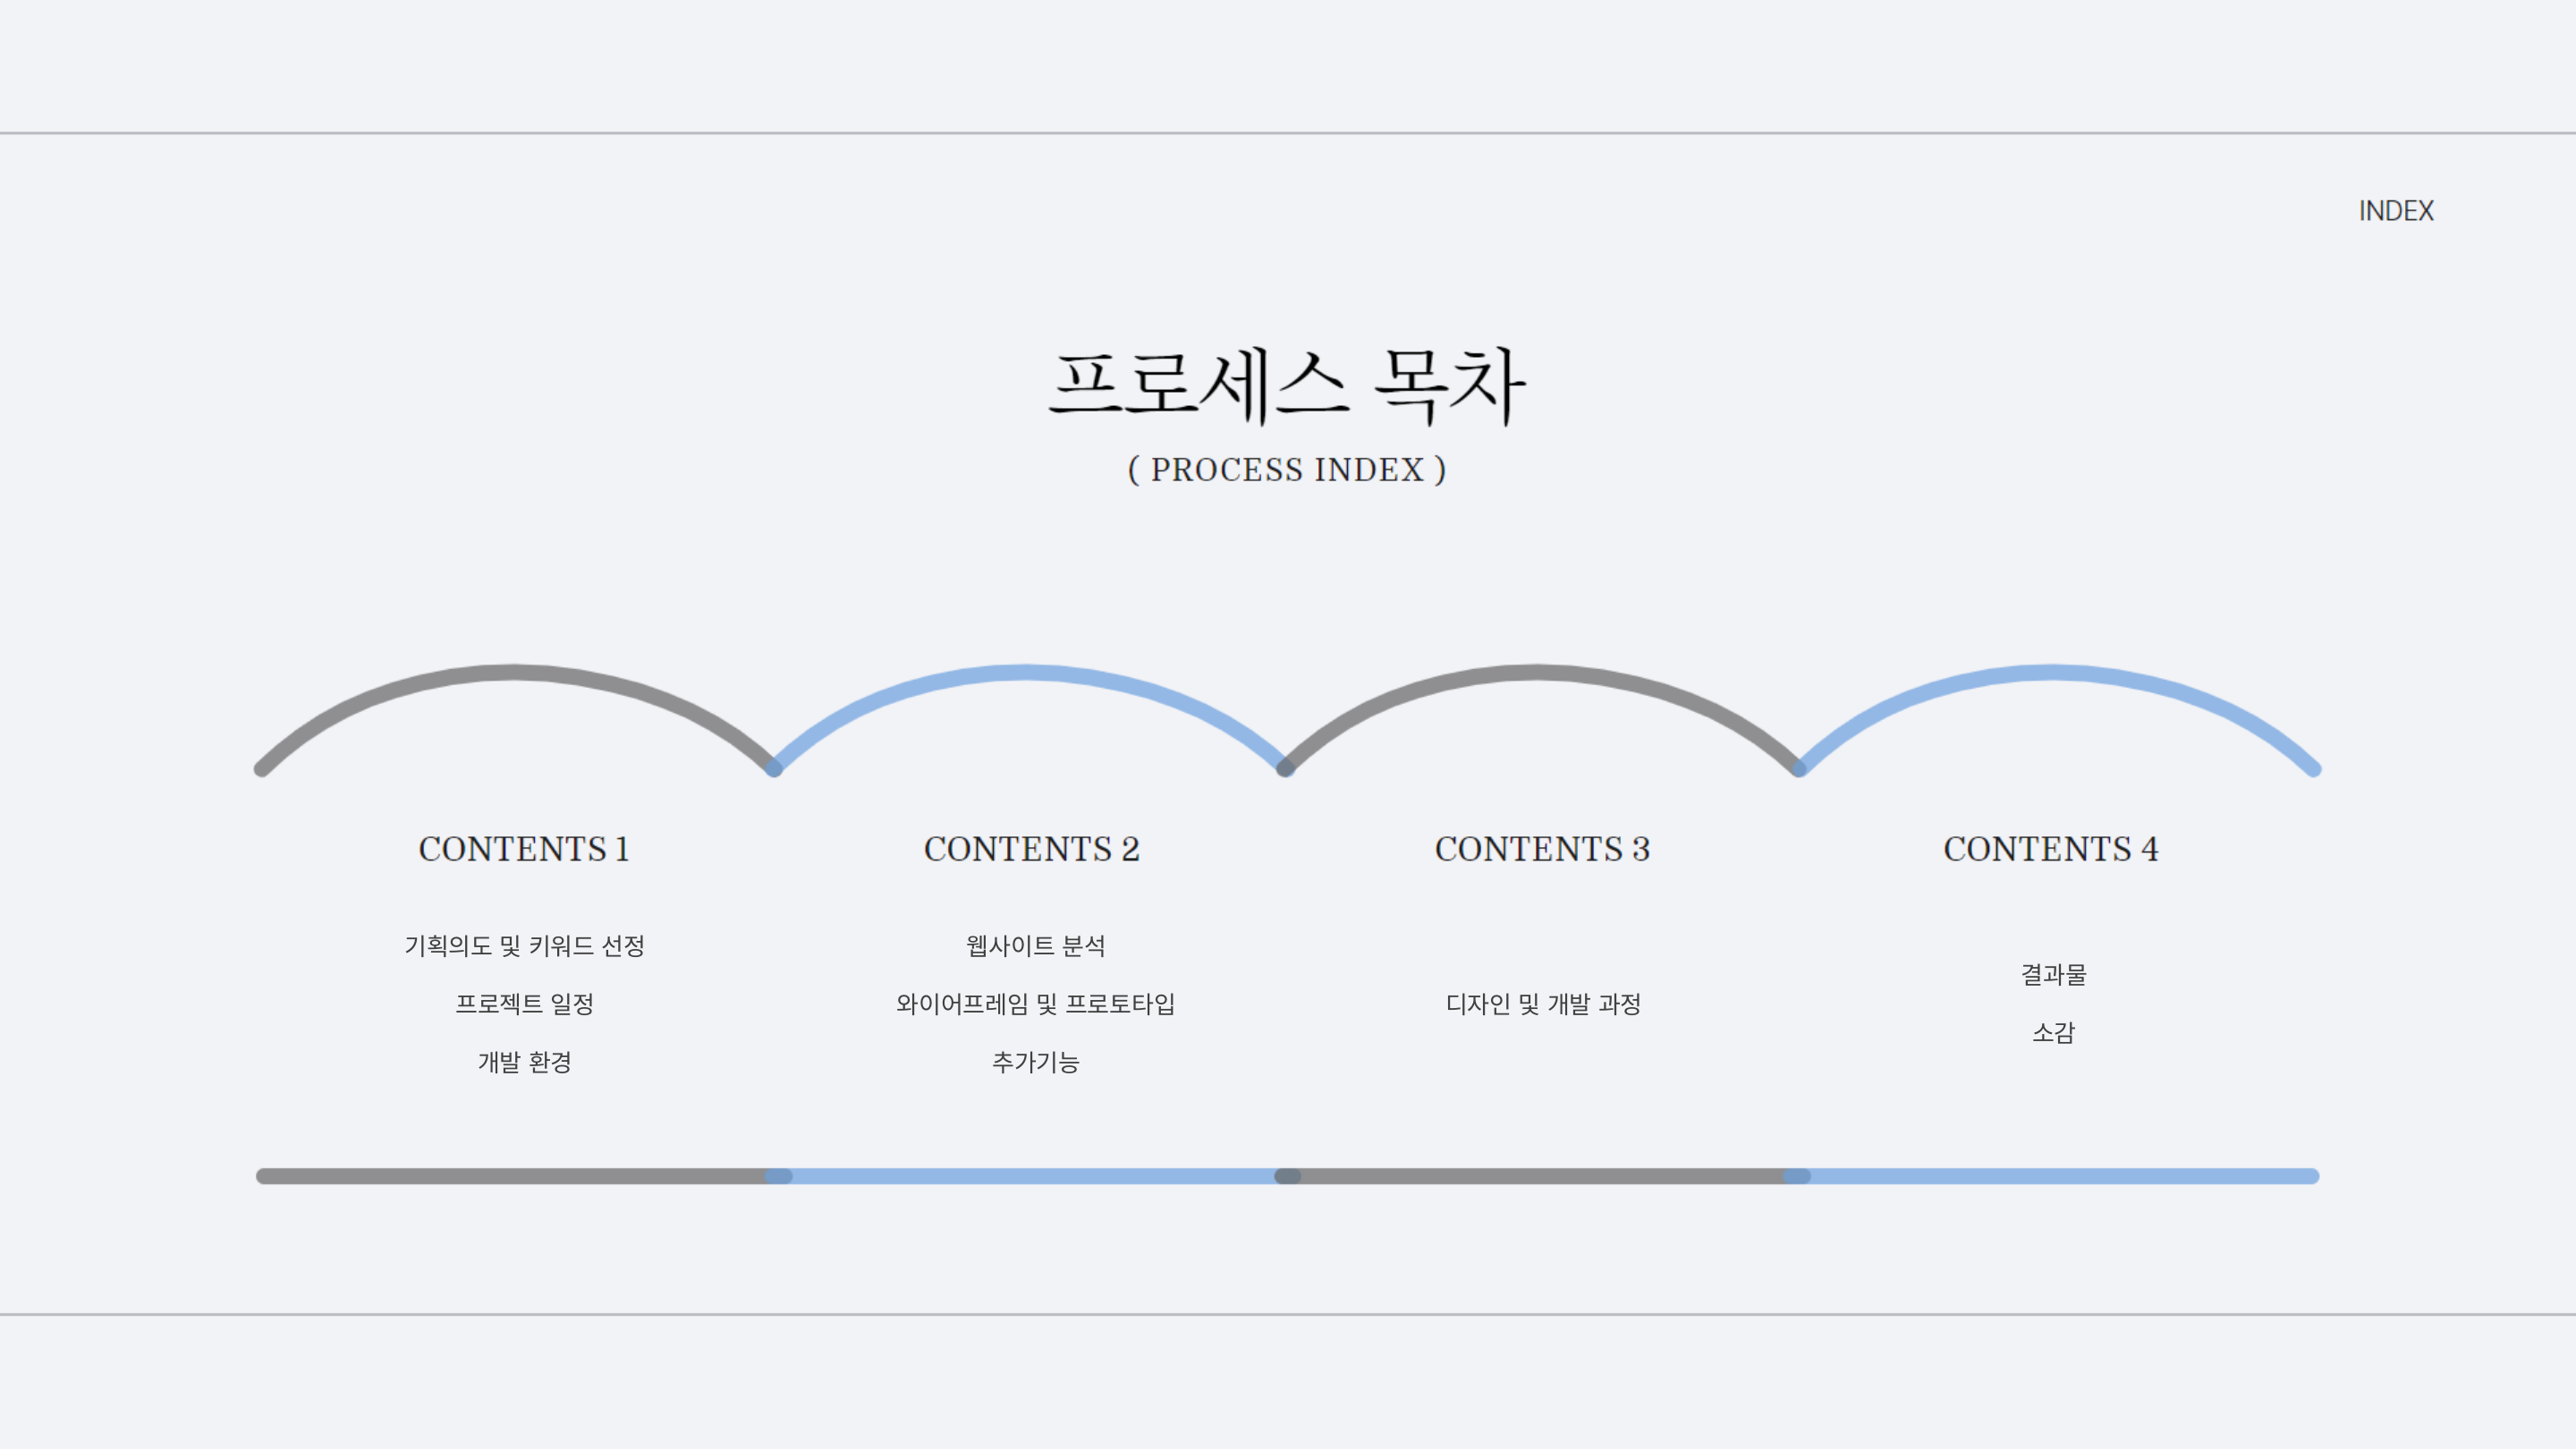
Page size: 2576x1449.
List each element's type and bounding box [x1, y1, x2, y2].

text_box [0, 0, 2576, 1449]
